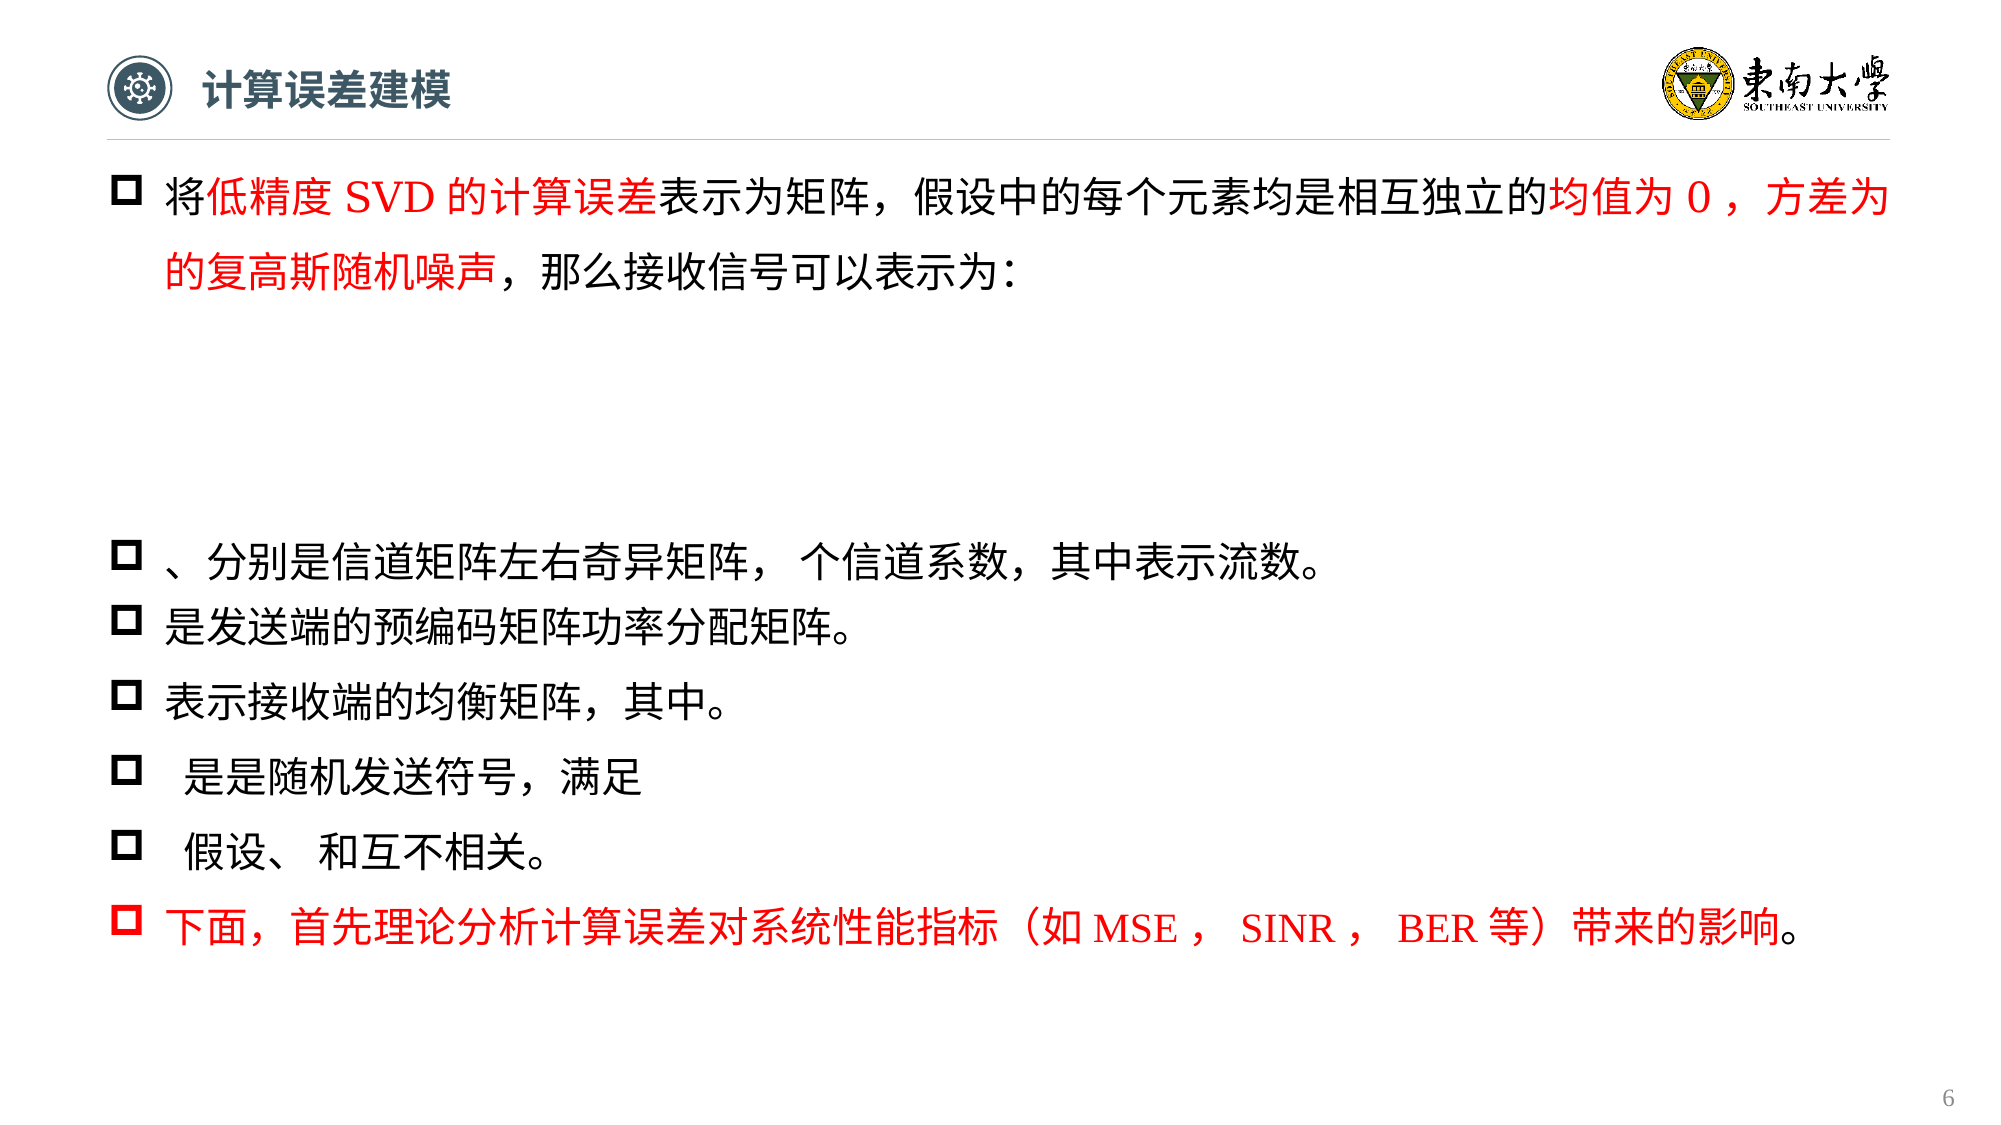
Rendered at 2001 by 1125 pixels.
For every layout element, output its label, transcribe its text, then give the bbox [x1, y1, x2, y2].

picture [1662, 47, 1889, 120]
text_box 计算误差建模 [201, 56, 1284, 122]
